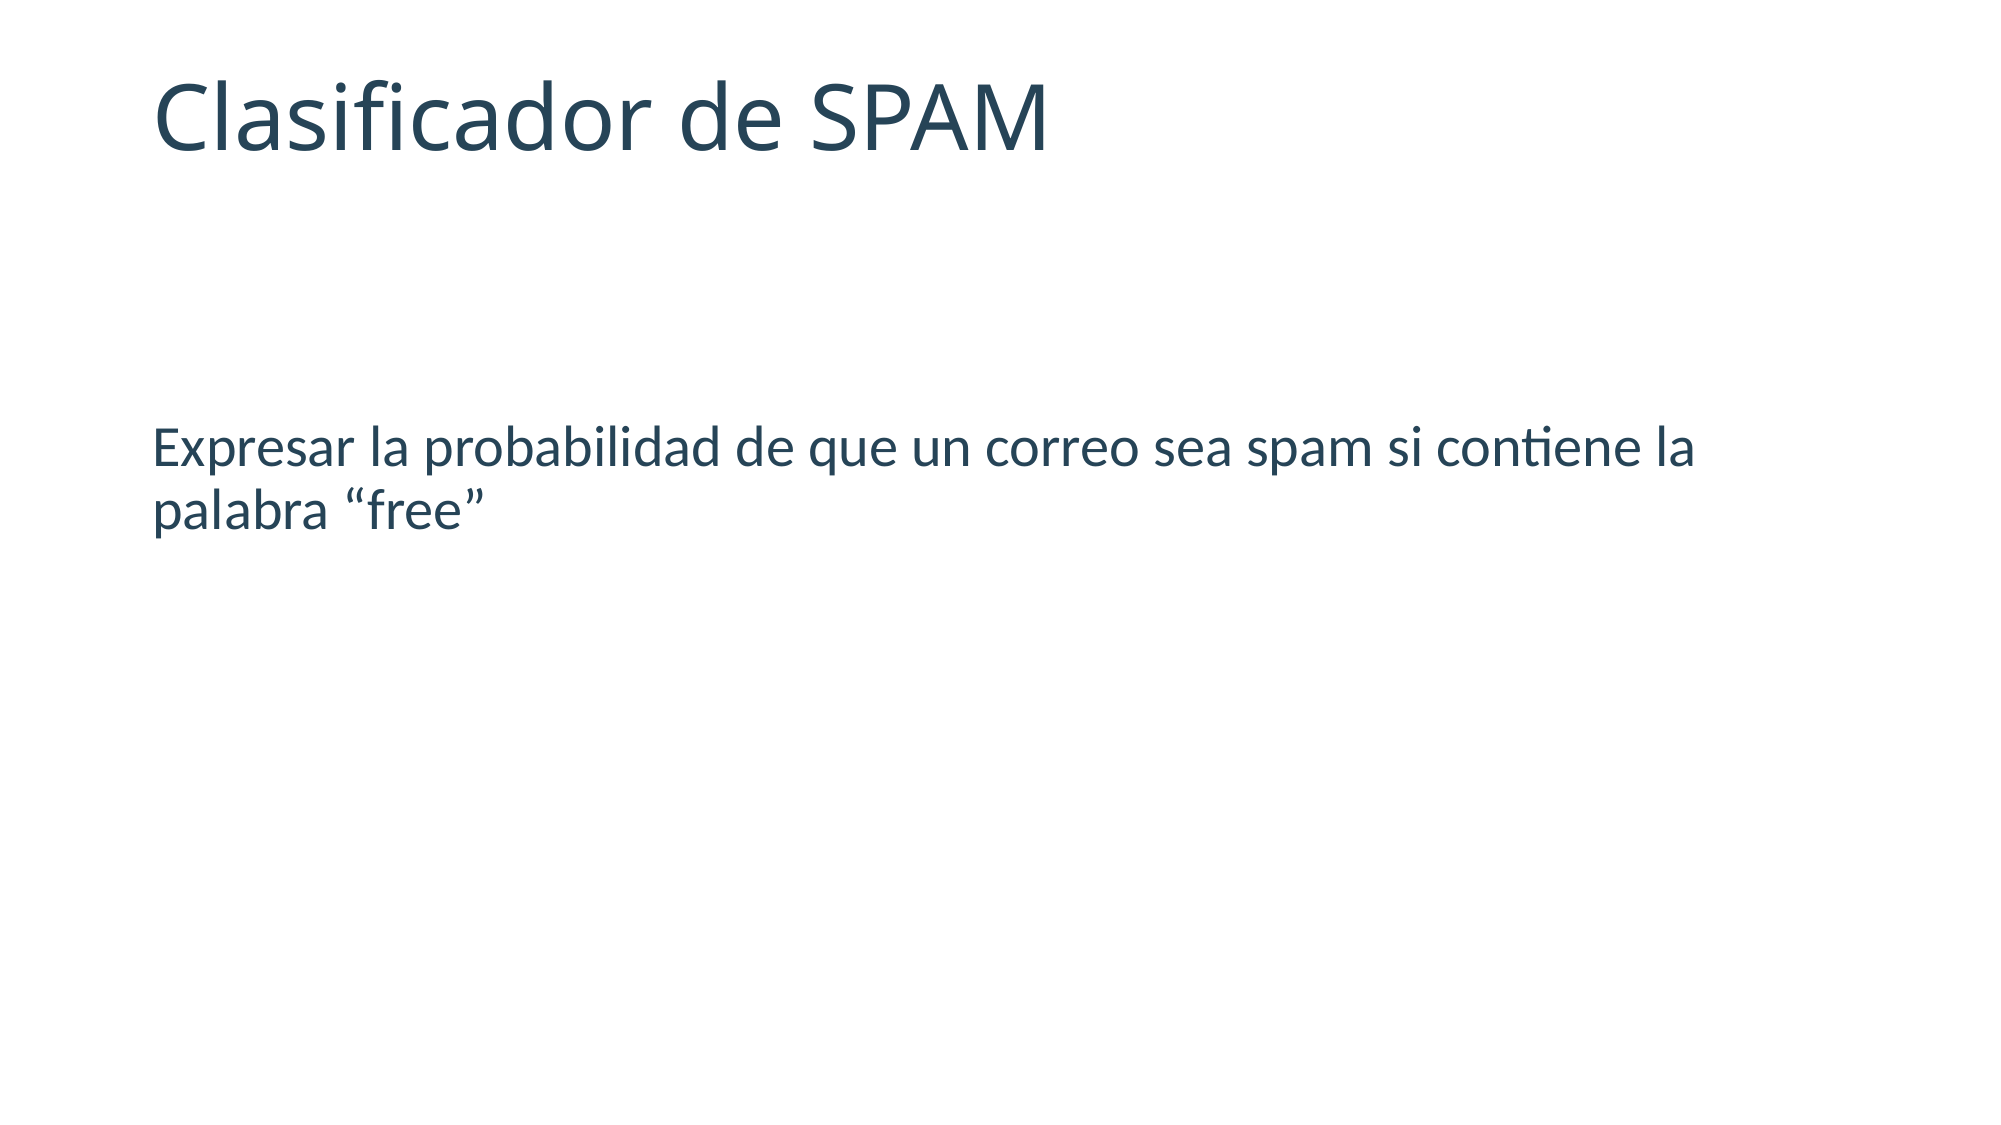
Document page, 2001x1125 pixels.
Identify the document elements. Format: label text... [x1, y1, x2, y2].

title Clasificador de SPAM [137, 59, 1863, 182]
